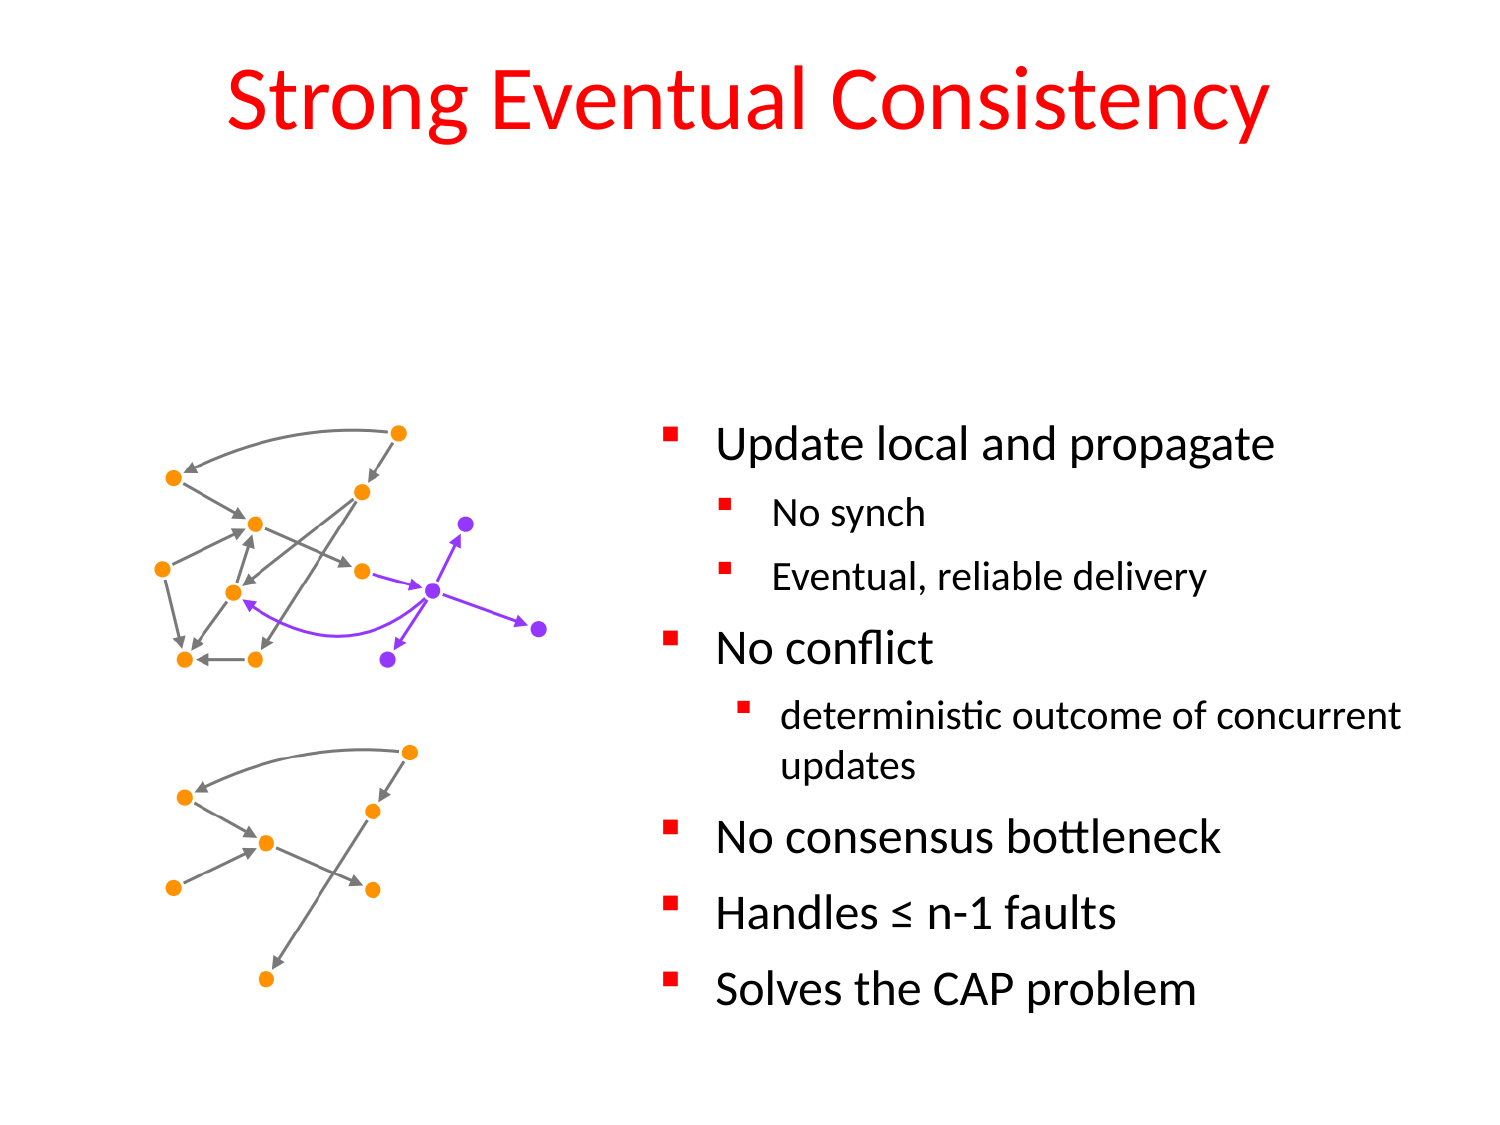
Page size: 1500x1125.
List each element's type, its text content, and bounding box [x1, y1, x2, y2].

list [145, 410, 551, 990]
list Update local and propagate No synch Eventual, reliable delivery No conflict deterministic outcome of concurrent updates No consensus bottleneck Handles ≤ n-1 faults Solves the CAP problem [658, 410, 1459, 1101]
title Strong Eventual Consistency [0, 0, 1500, 187]
